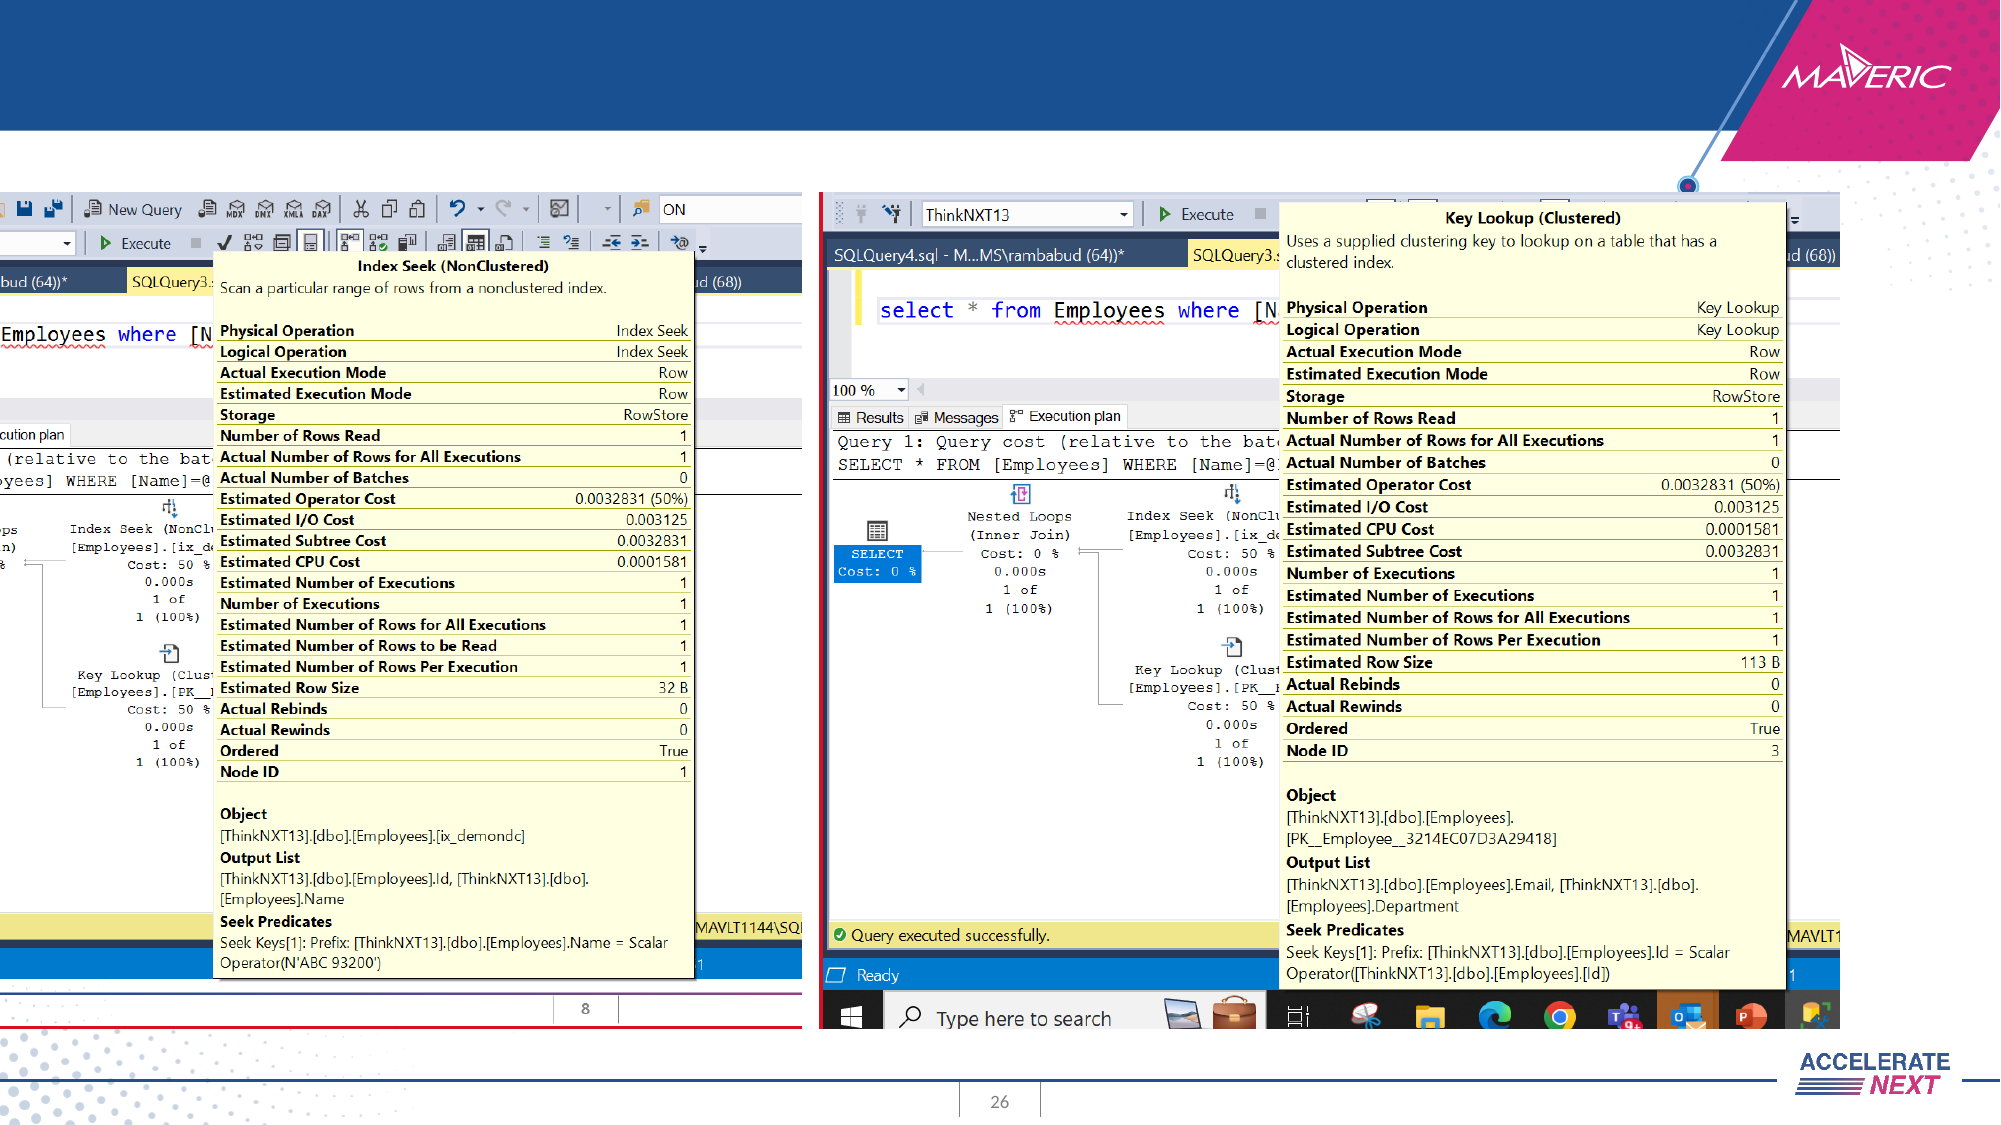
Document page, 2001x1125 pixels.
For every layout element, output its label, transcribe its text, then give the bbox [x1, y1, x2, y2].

picture [0, 192, 802, 1125]
slide_number 26 [959, 1083, 1041, 1119]
picture [1791, 1051, 1953, 1097]
picture [819, 192, 1840, 1029]
